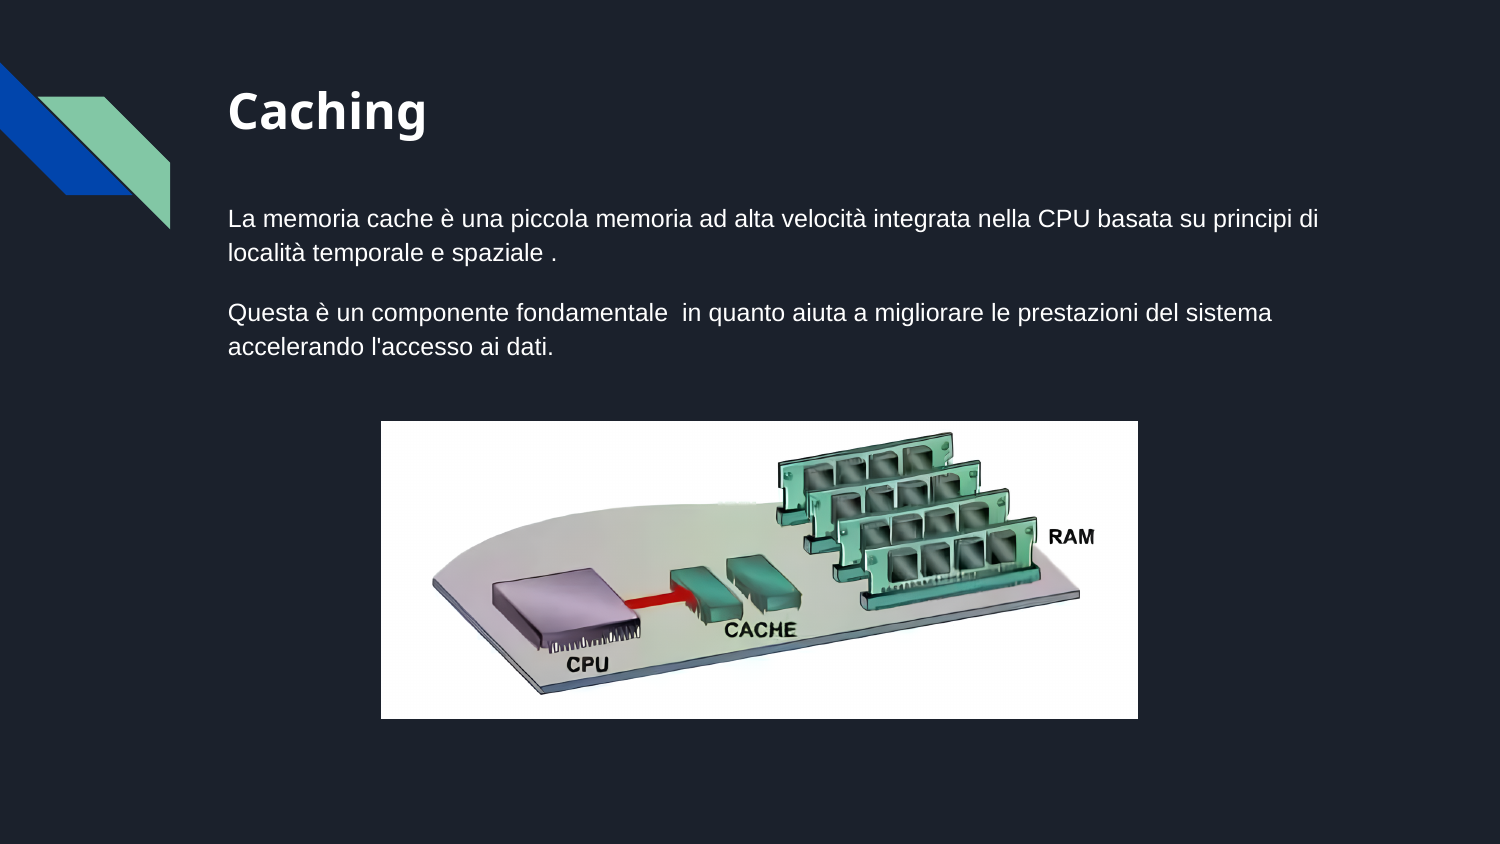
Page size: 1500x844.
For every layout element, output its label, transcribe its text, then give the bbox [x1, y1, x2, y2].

list La memoria cache è una piccola memoria ad alta velocità integrata nella CPU basata su principi di località temporale e spaziale . Questa è un componente fondamentale in quanto aiuta a migliorare le prestazioni del sistema accelerando l'accesso ai dati. [212, 183, 1368, 661]
picture [381, 421, 1138, 719]
title Caching [212, 64, 1368, 183]
